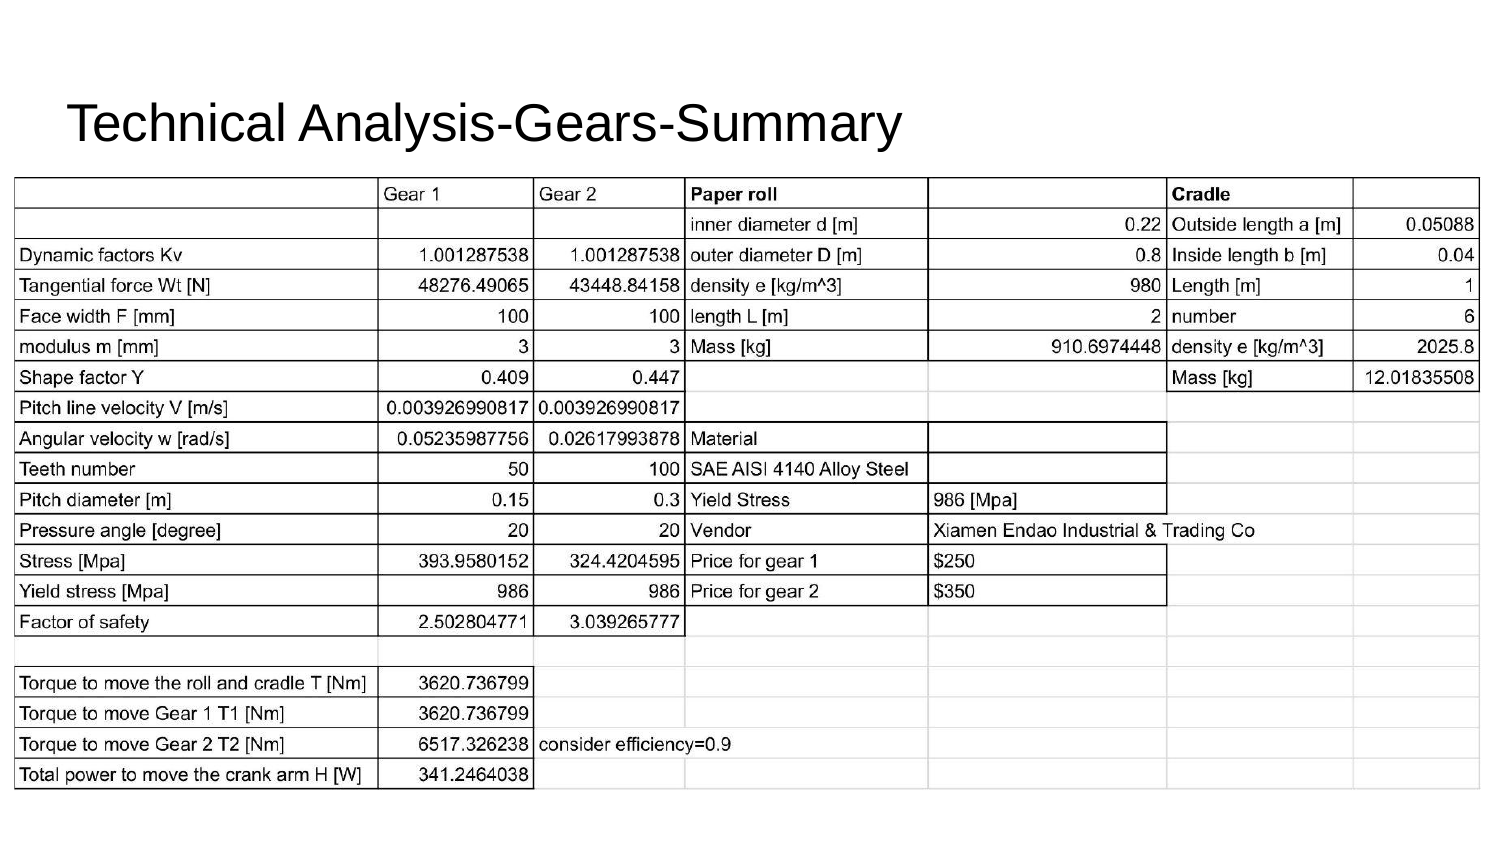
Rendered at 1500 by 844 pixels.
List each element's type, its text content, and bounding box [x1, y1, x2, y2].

title Technical Analysis-Gears-Summary [51, 72, 1449, 167]
picture [14, 176, 1486, 791]
